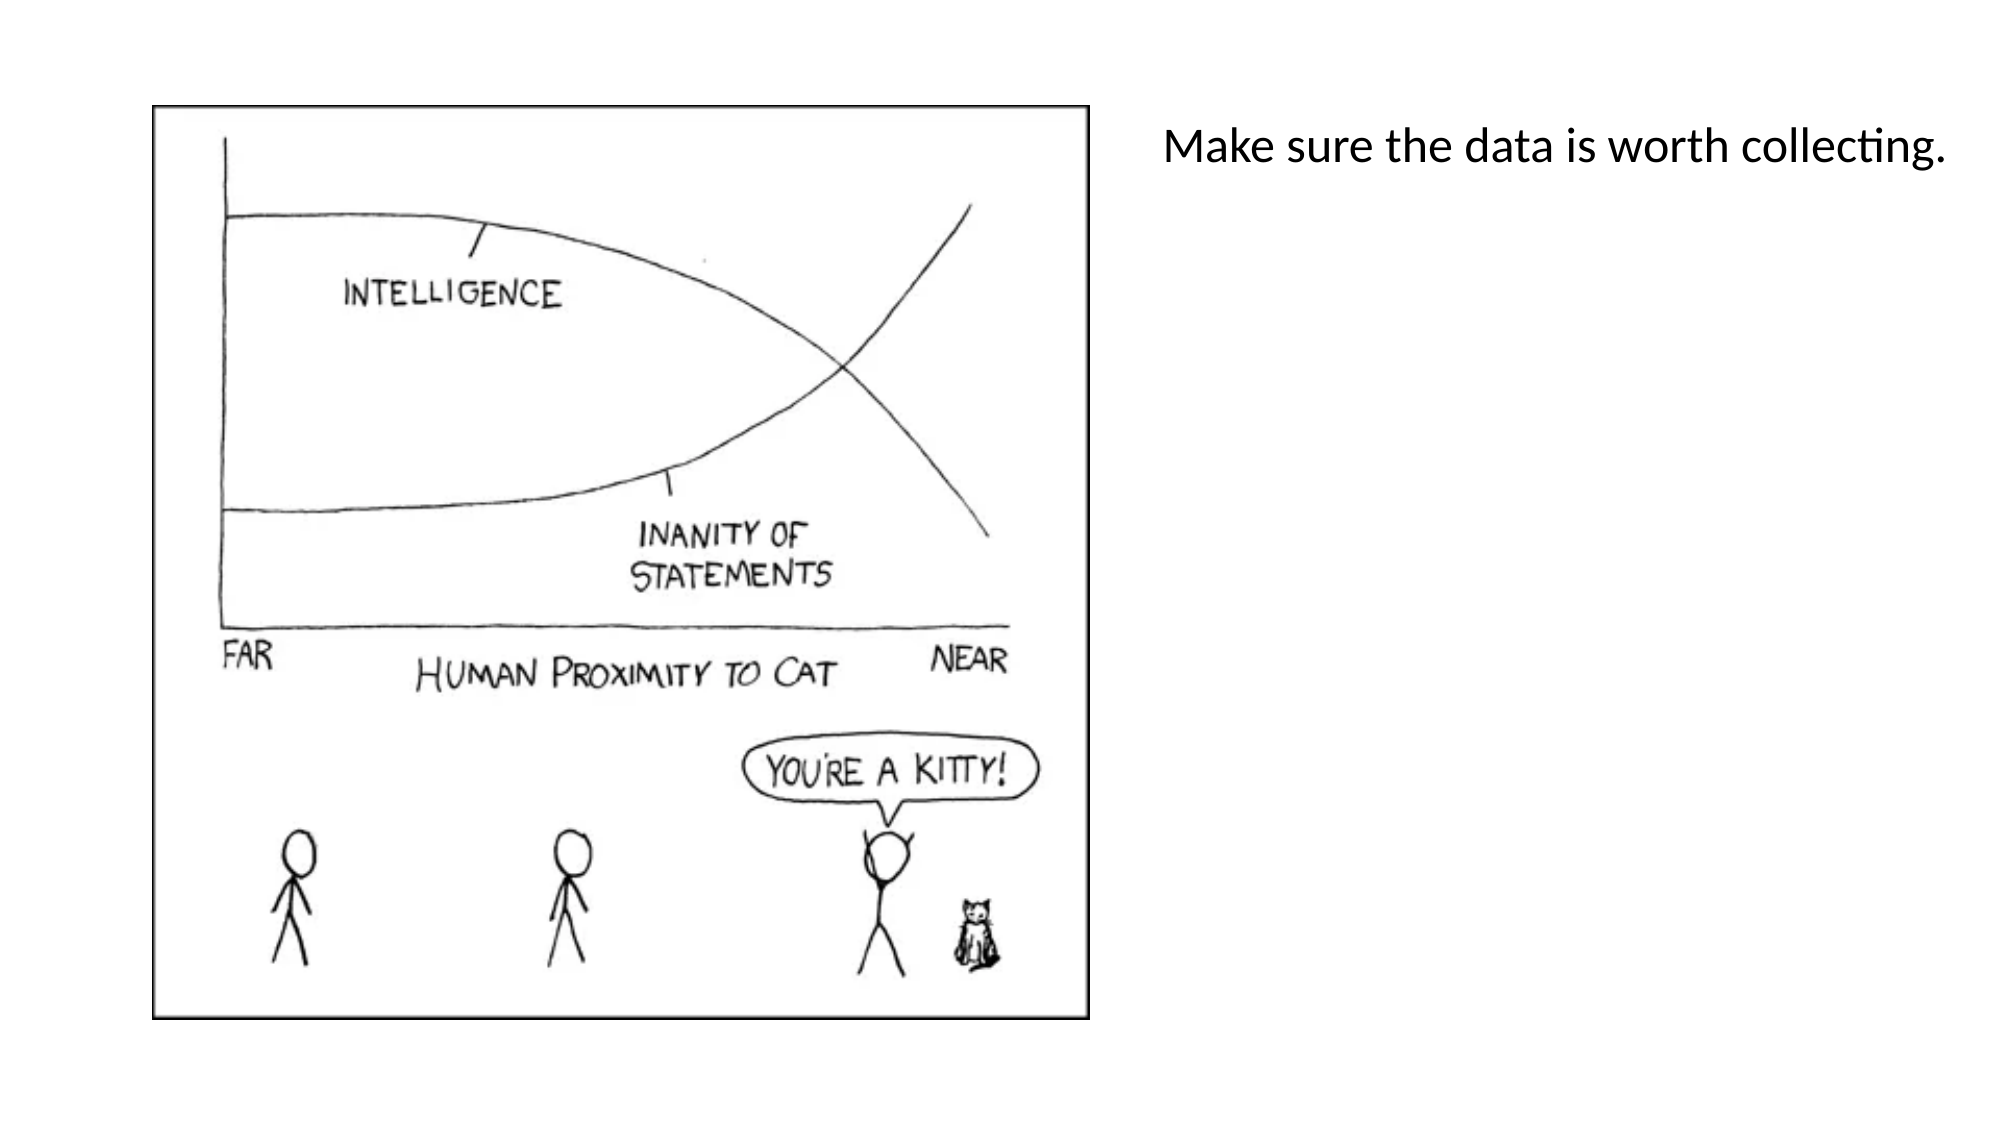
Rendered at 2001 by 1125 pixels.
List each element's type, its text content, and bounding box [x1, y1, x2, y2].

text_box Make sure the data is worth collecting. [1147, 105, 1963, 180]
picture [152, 105, 1090, 1020]
